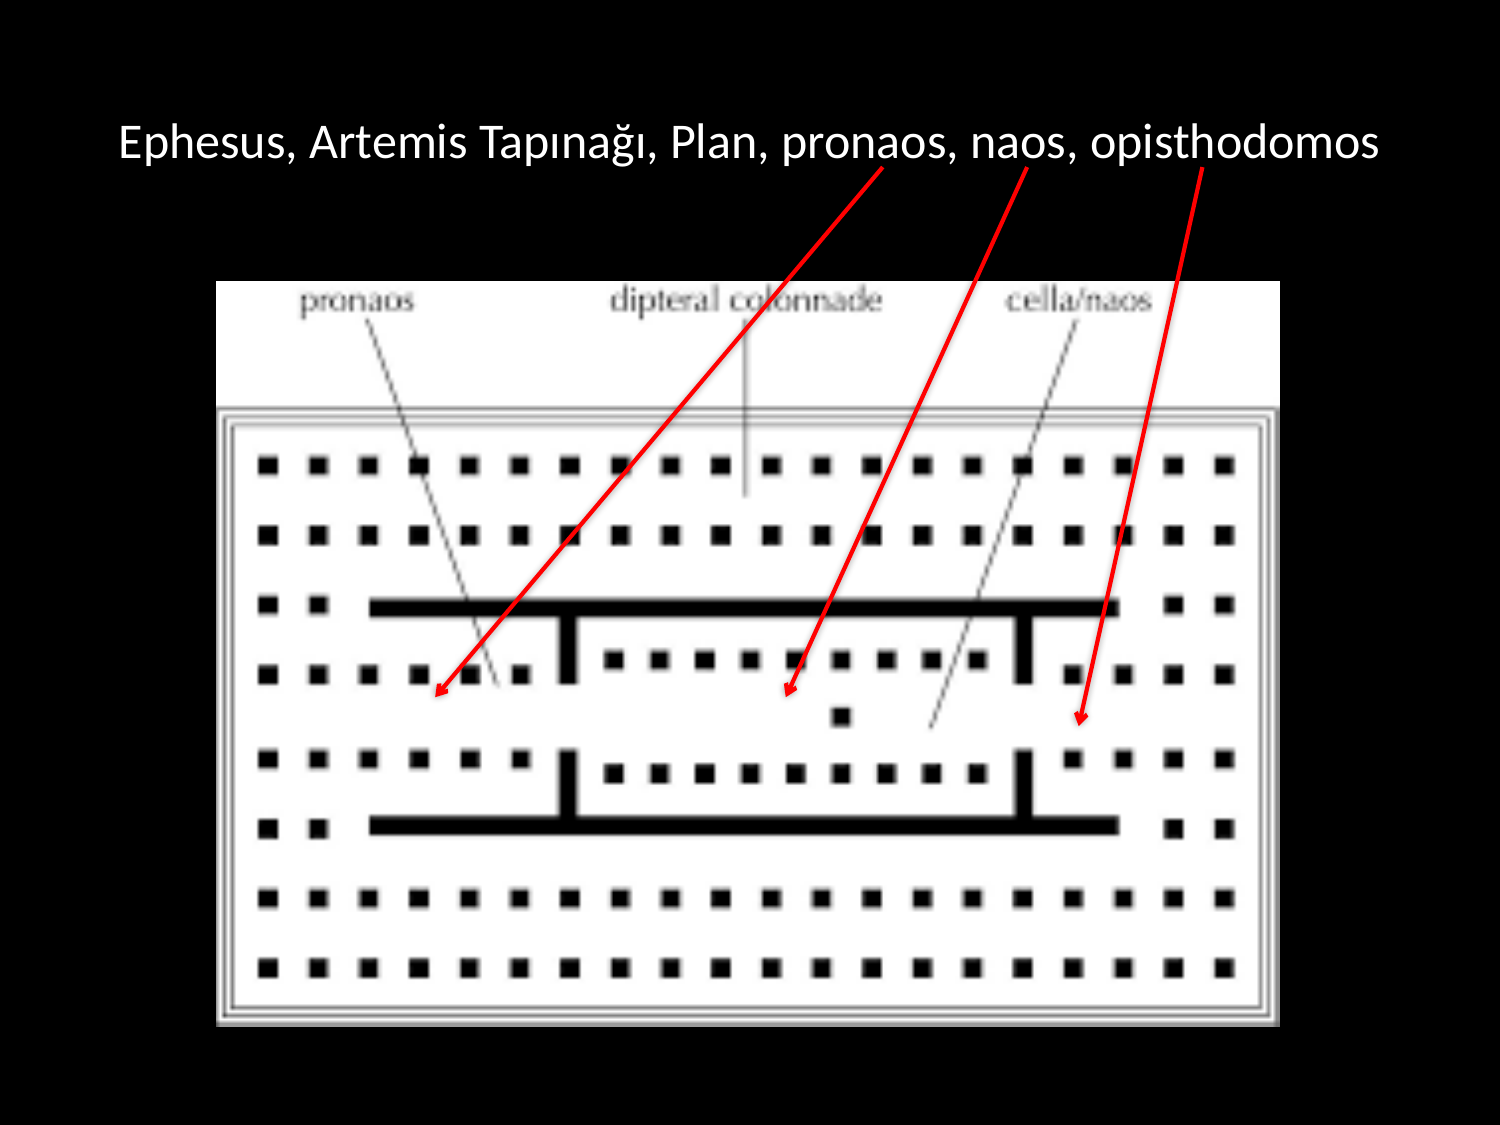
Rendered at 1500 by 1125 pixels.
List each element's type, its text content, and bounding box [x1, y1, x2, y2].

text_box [434, 166, 784, 698]
title Ephesus, Artemis Tapınağı, Plan, pronaos, naos, opisthodomos [75, 45, 1425, 233]
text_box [1078, 166, 1203, 727]
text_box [785, 166, 1028, 698]
picture [216, 280, 1280, 1028]
